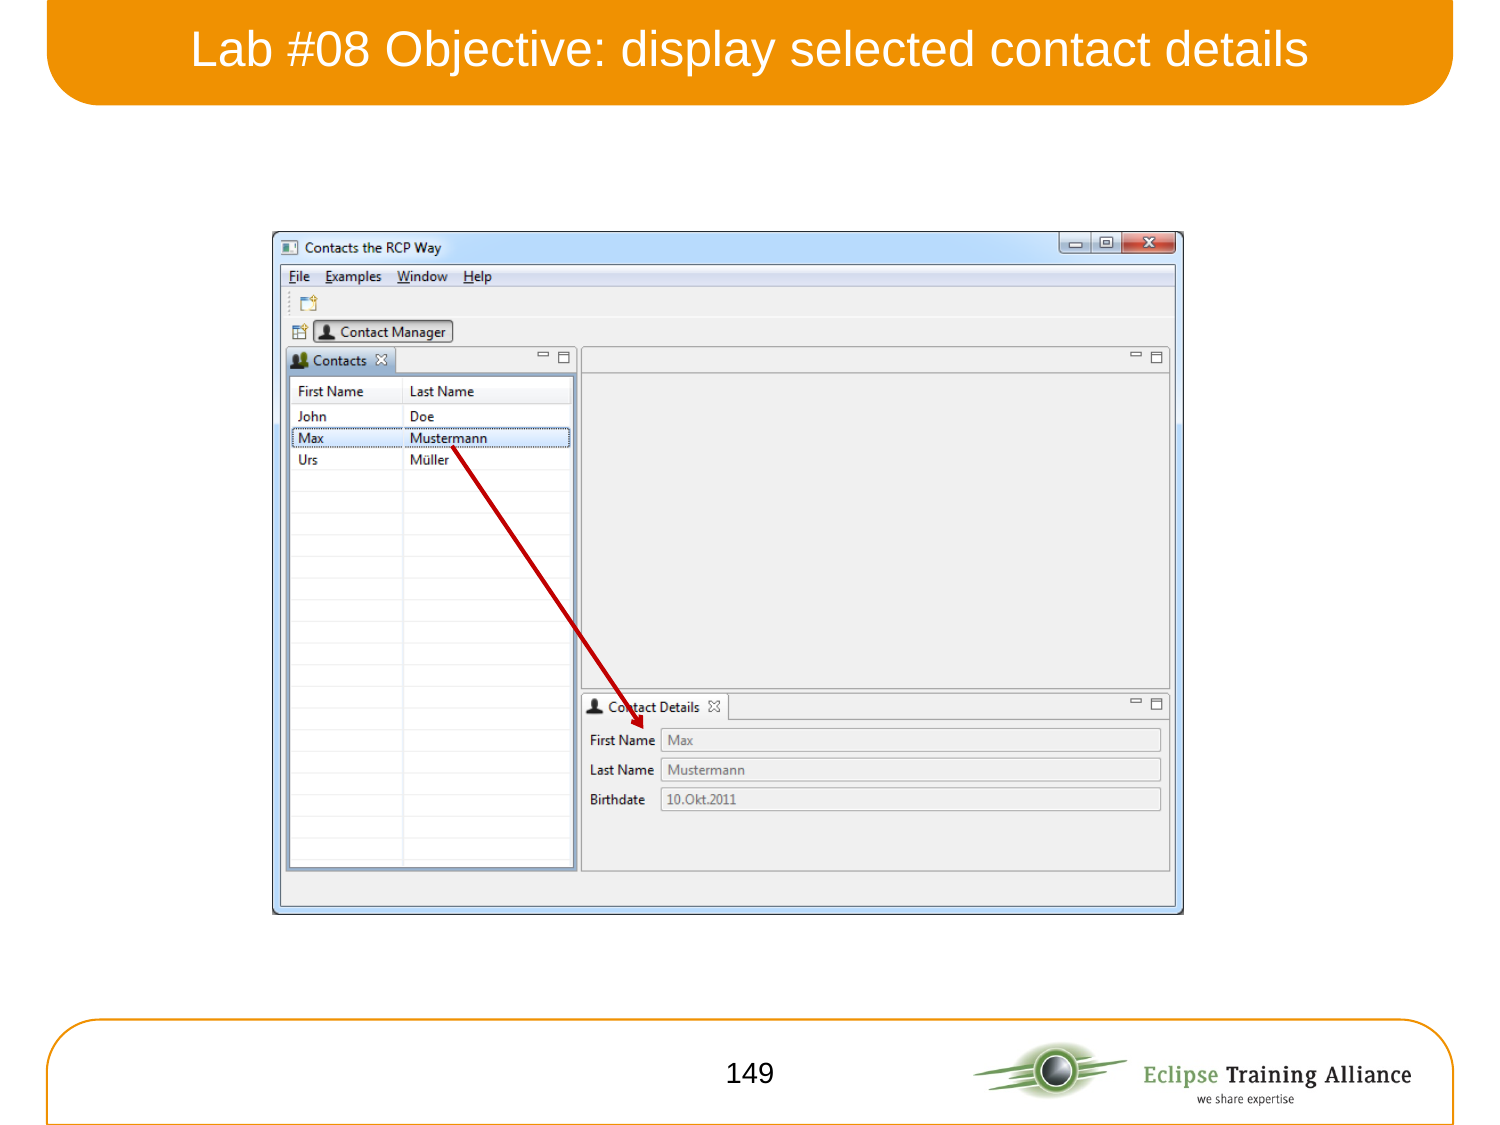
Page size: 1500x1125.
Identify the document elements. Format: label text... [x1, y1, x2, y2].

picture [973, 1038, 1411, 1106]
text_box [451, 445, 644, 730]
title Lab #08 Objective: display selected contact details [82, 0, 1418, 94]
picture [272, 230, 1185, 915]
